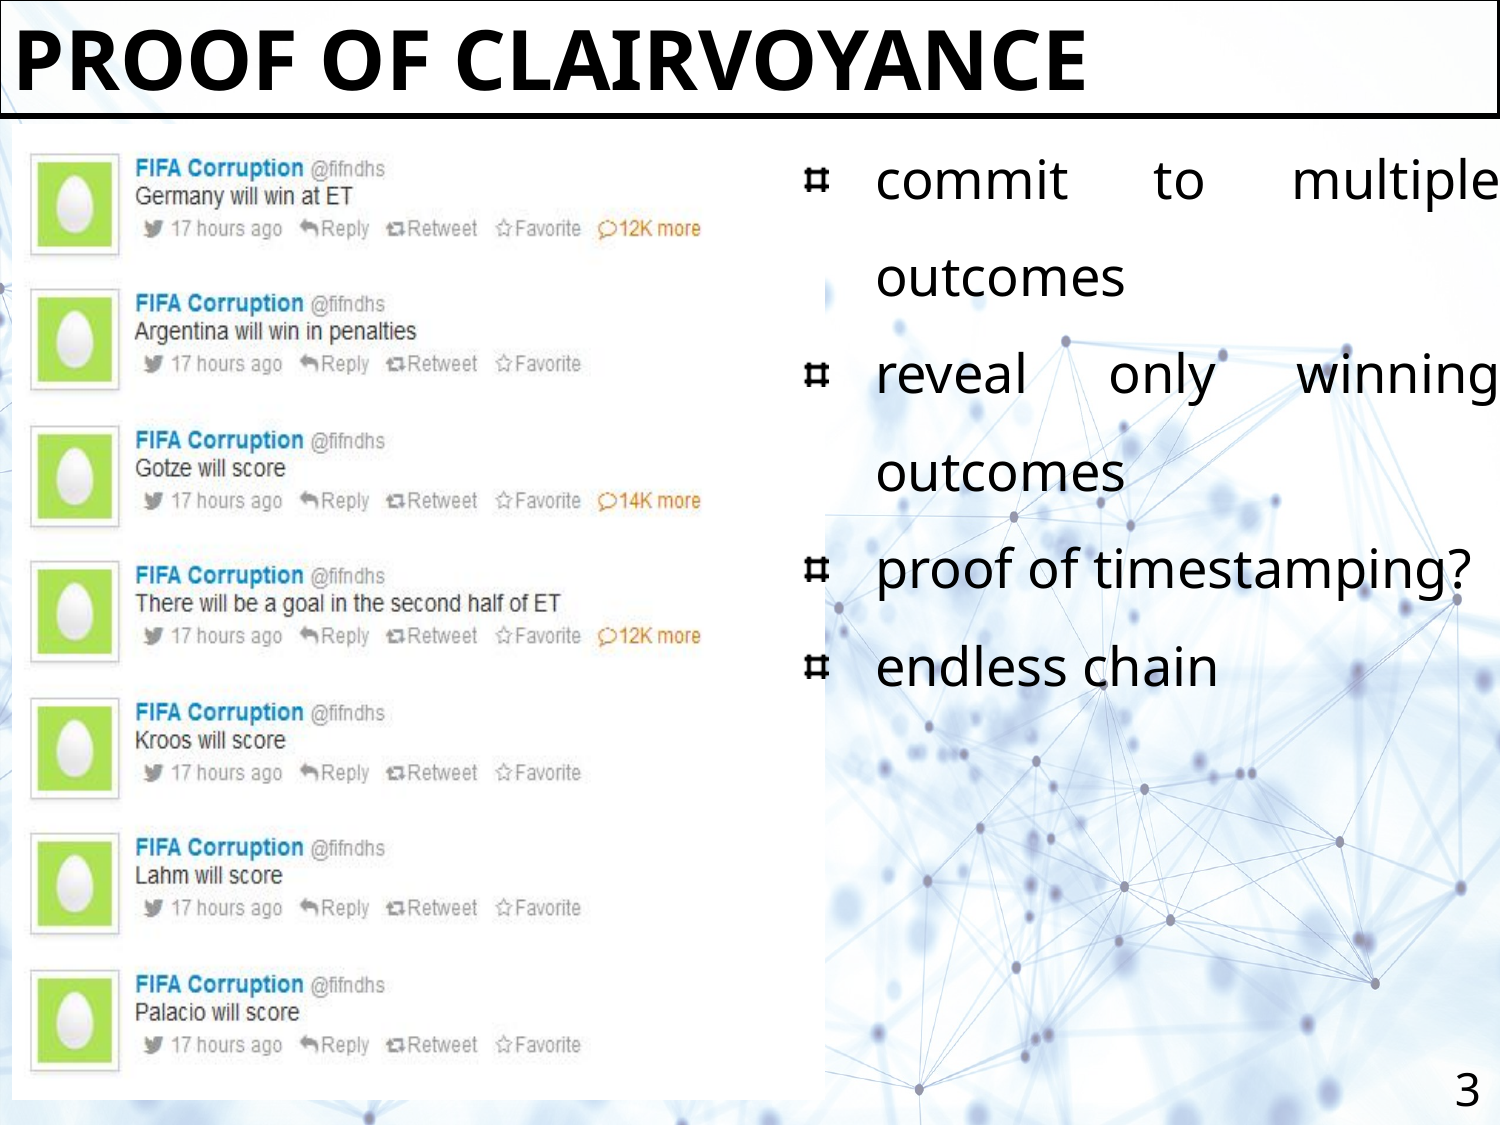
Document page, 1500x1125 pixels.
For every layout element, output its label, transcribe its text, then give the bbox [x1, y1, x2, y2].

text_box 3 [1440, 1053, 1500, 1124]
text_box Proof of clairvoyance [0, 0, 1500, 116]
text_box commit to multiple outcomes reveal only winning outcomes proof of timestamping? endless chain [800, 112, 1500, 698]
picture [12, 124, 829, 1101]
